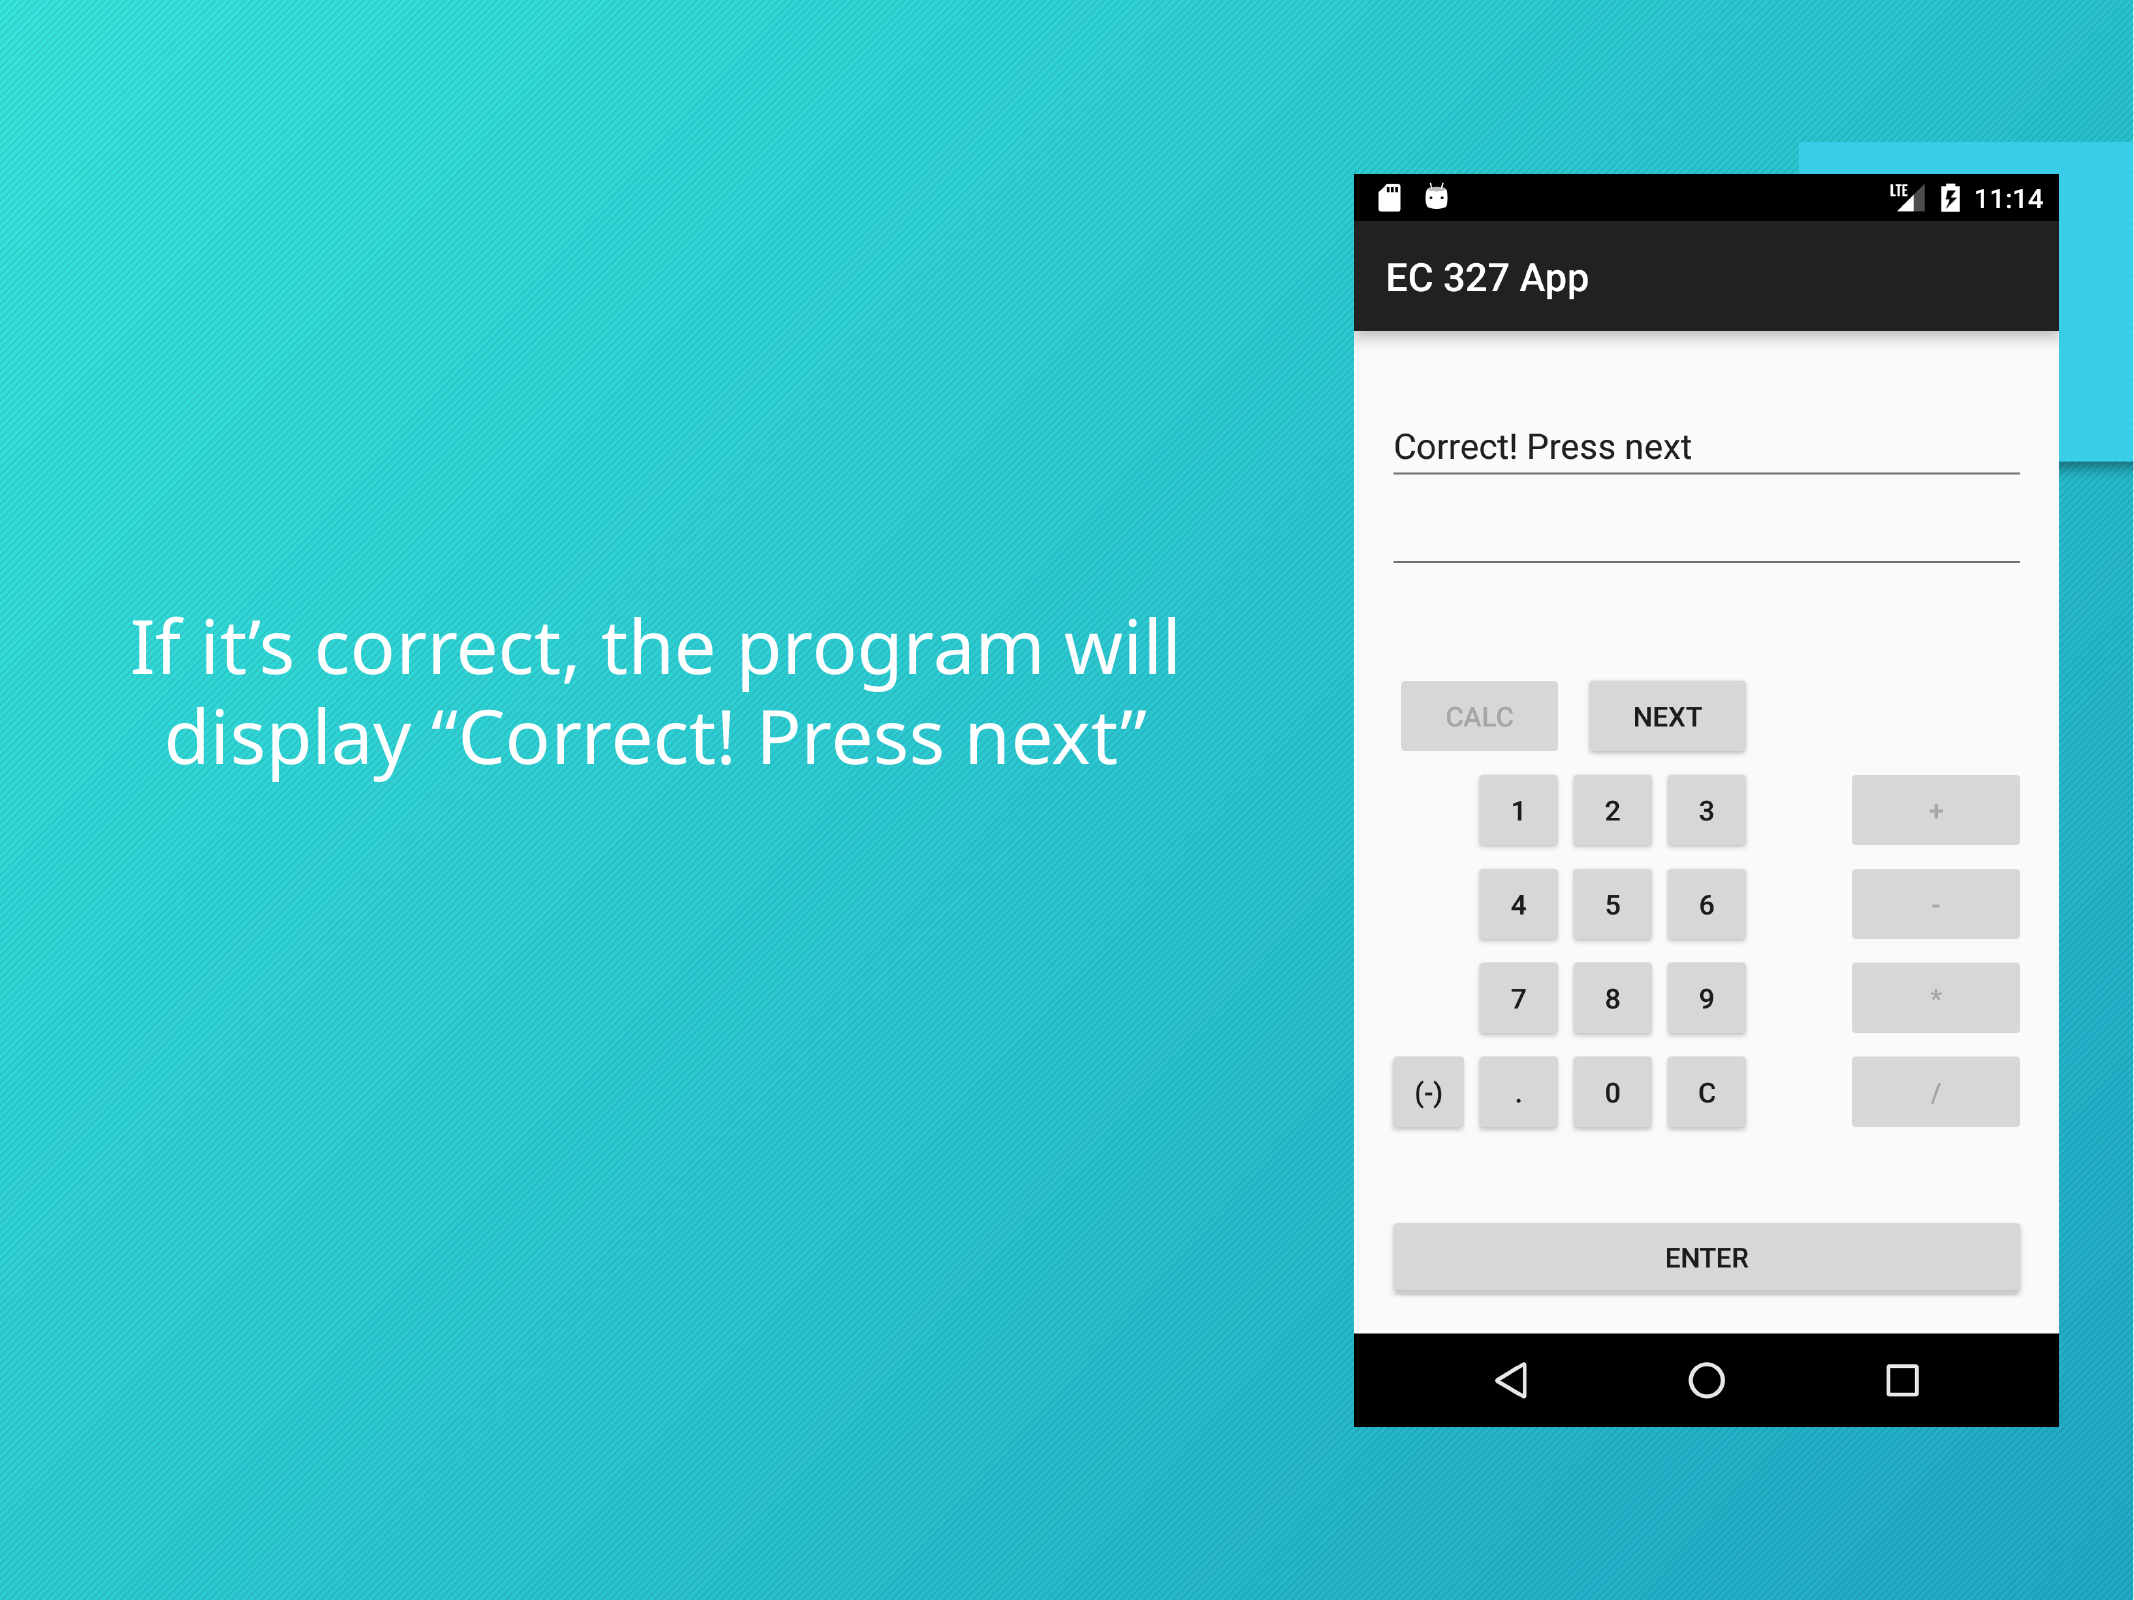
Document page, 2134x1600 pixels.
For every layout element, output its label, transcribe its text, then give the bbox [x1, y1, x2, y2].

picture [1353, 174, 2134, 1427]
text_box If it’s correct, the program will display “Correct! Press next” [89, 591, 1224, 878]
